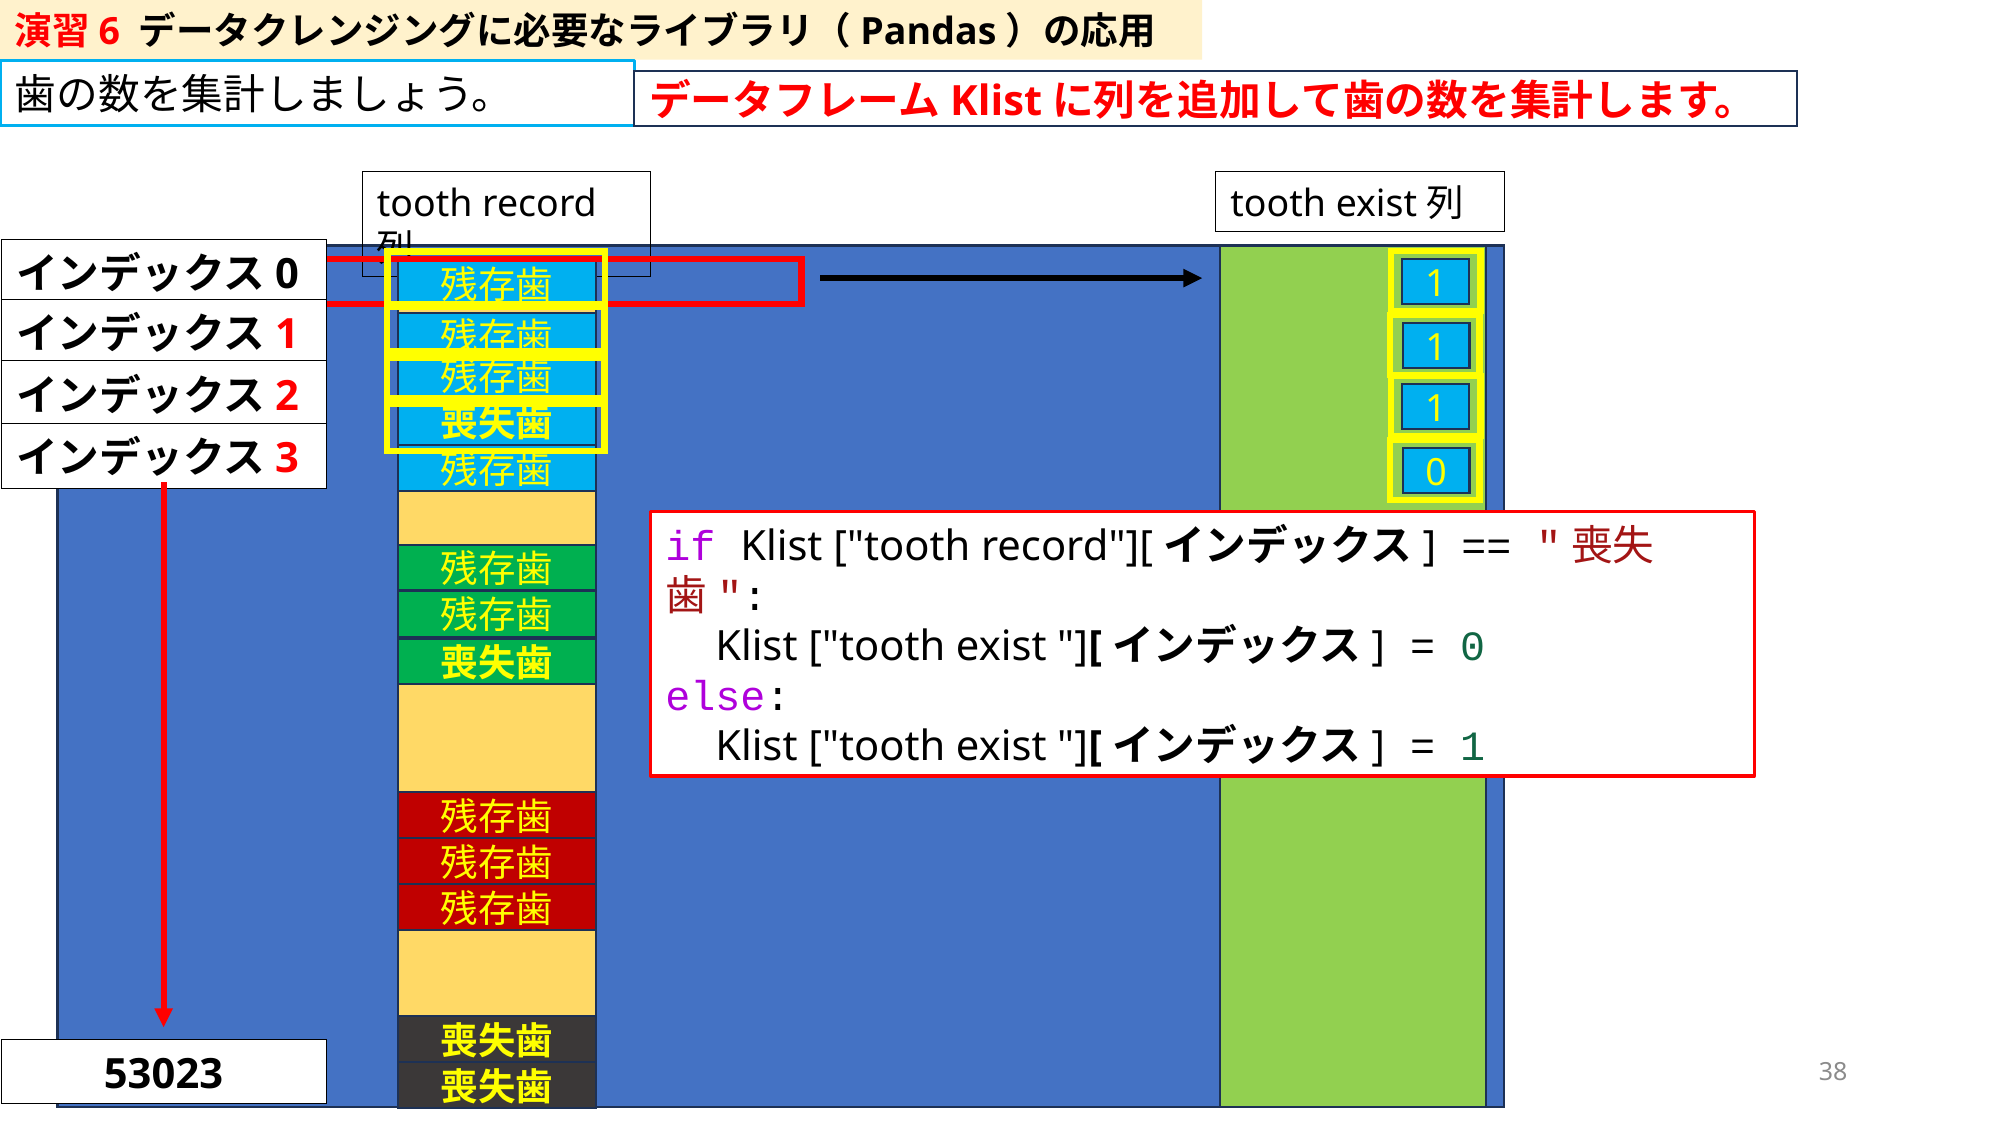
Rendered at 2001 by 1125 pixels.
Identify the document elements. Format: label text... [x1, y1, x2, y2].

text_box [1219, 245, 1487, 511]
text_box 演習6 データクレンジングに必要なライブラリ（Pandas）の応用 [0, 0, 1203, 60]
text_box tooth record列 [362, 171, 651, 258]
text_box インデックス1 [1, 299, 327, 360]
text_box 喪失歯 [397, 1061, 597, 1109]
text_box 喪失歯 [397, 638, 597, 685]
text_box [56, 305, 397, 1108]
text_box [397, 685, 597, 791]
text_box [1219, 776, 1487, 1108]
text_box [386, 250, 606, 305]
text_box データフレームKlistに列を追加して歯の数を集計します。 [633, 70, 1798, 127]
text_box 残存歯 [397, 592, 597, 638]
text_box 残存歯 [397, 452, 597, 492]
text_box 残存歯 [397, 883, 597, 931]
text_box [1389, 314, 1480, 376]
text_box 喪失歯 [397, 1015, 597, 1061]
text_box [597, 244, 1505, 1108]
text_box インデックス0 [1, 239, 327, 299]
text_box インデックス3 [1, 423, 327, 489]
text_box [386, 350, 606, 398]
text_box 歯の数を集計しましょう。 [0, 60, 635, 126]
text_box [386, 306, 606, 350]
text_box if Klist ["tooth record"][インデックス] == "喪失歯": Klist ["tooth exist "][インデックス] = 0 else: Klist ["tooth exist "][インデックス] = 1 [650, 511, 1755, 776]
text_box 残存歯 [397, 544, 597, 592]
text_box 残存歯 [397, 791, 597, 837]
text_box [1389, 439, 1480, 501]
text_box [386, 398, 606, 452]
text_box [397, 931, 597, 1015]
text_box tooth exist列 [1215, 171, 1505, 232]
text_box [327, 258, 386, 305]
text_box インデックス2 [1, 360, 327, 423]
text_box [606, 258, 803, 305]
text_box [1390, 375, 1481, 437]
text_box [397, 492, 597, 544]
text_box 53023 [1, 1039, 327, 1104]
text_box 残存歯 [397, 837, 597, 883]
text_box [1390, 250, 1481, 312]
slide_number 38 [1505, 1042, 1863, 1103]
text_box [327, 244, 362, 258]
